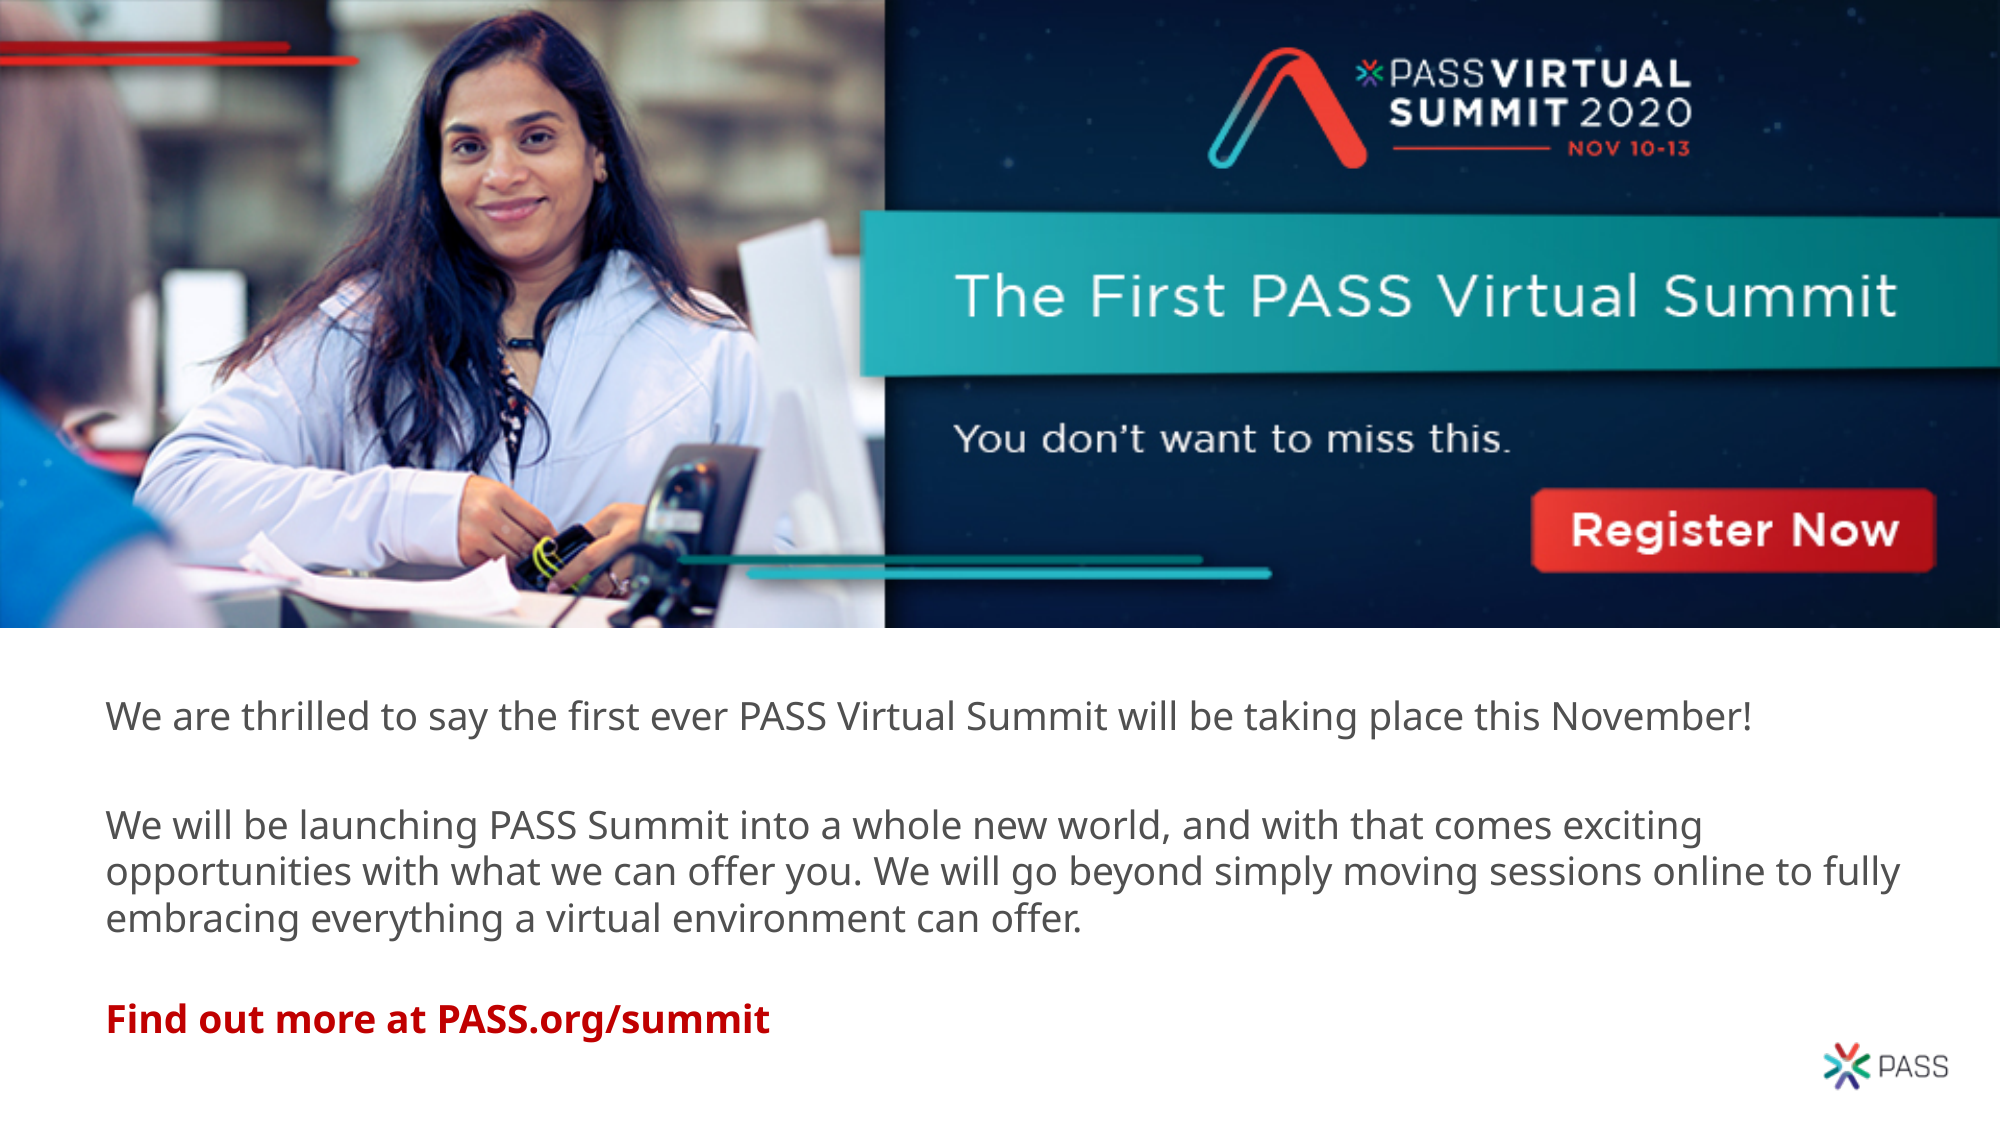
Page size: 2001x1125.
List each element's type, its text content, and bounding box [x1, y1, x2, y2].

list We are thrilled to say the first ever PASS Virtual Summit will be taking place this November! We will be launching PASS Summit into a whole new world, and with that comes exciting opportunities with what we can offer you. We will go beyond simply moving sessions online to fully embracing everything a virtual environment can offer. Find out more at PASS.org/summit [90, 684, 1924, 1045]
picture [1822, 1040, 1950, 1093]
picture [0, 0, 2000, 628]
